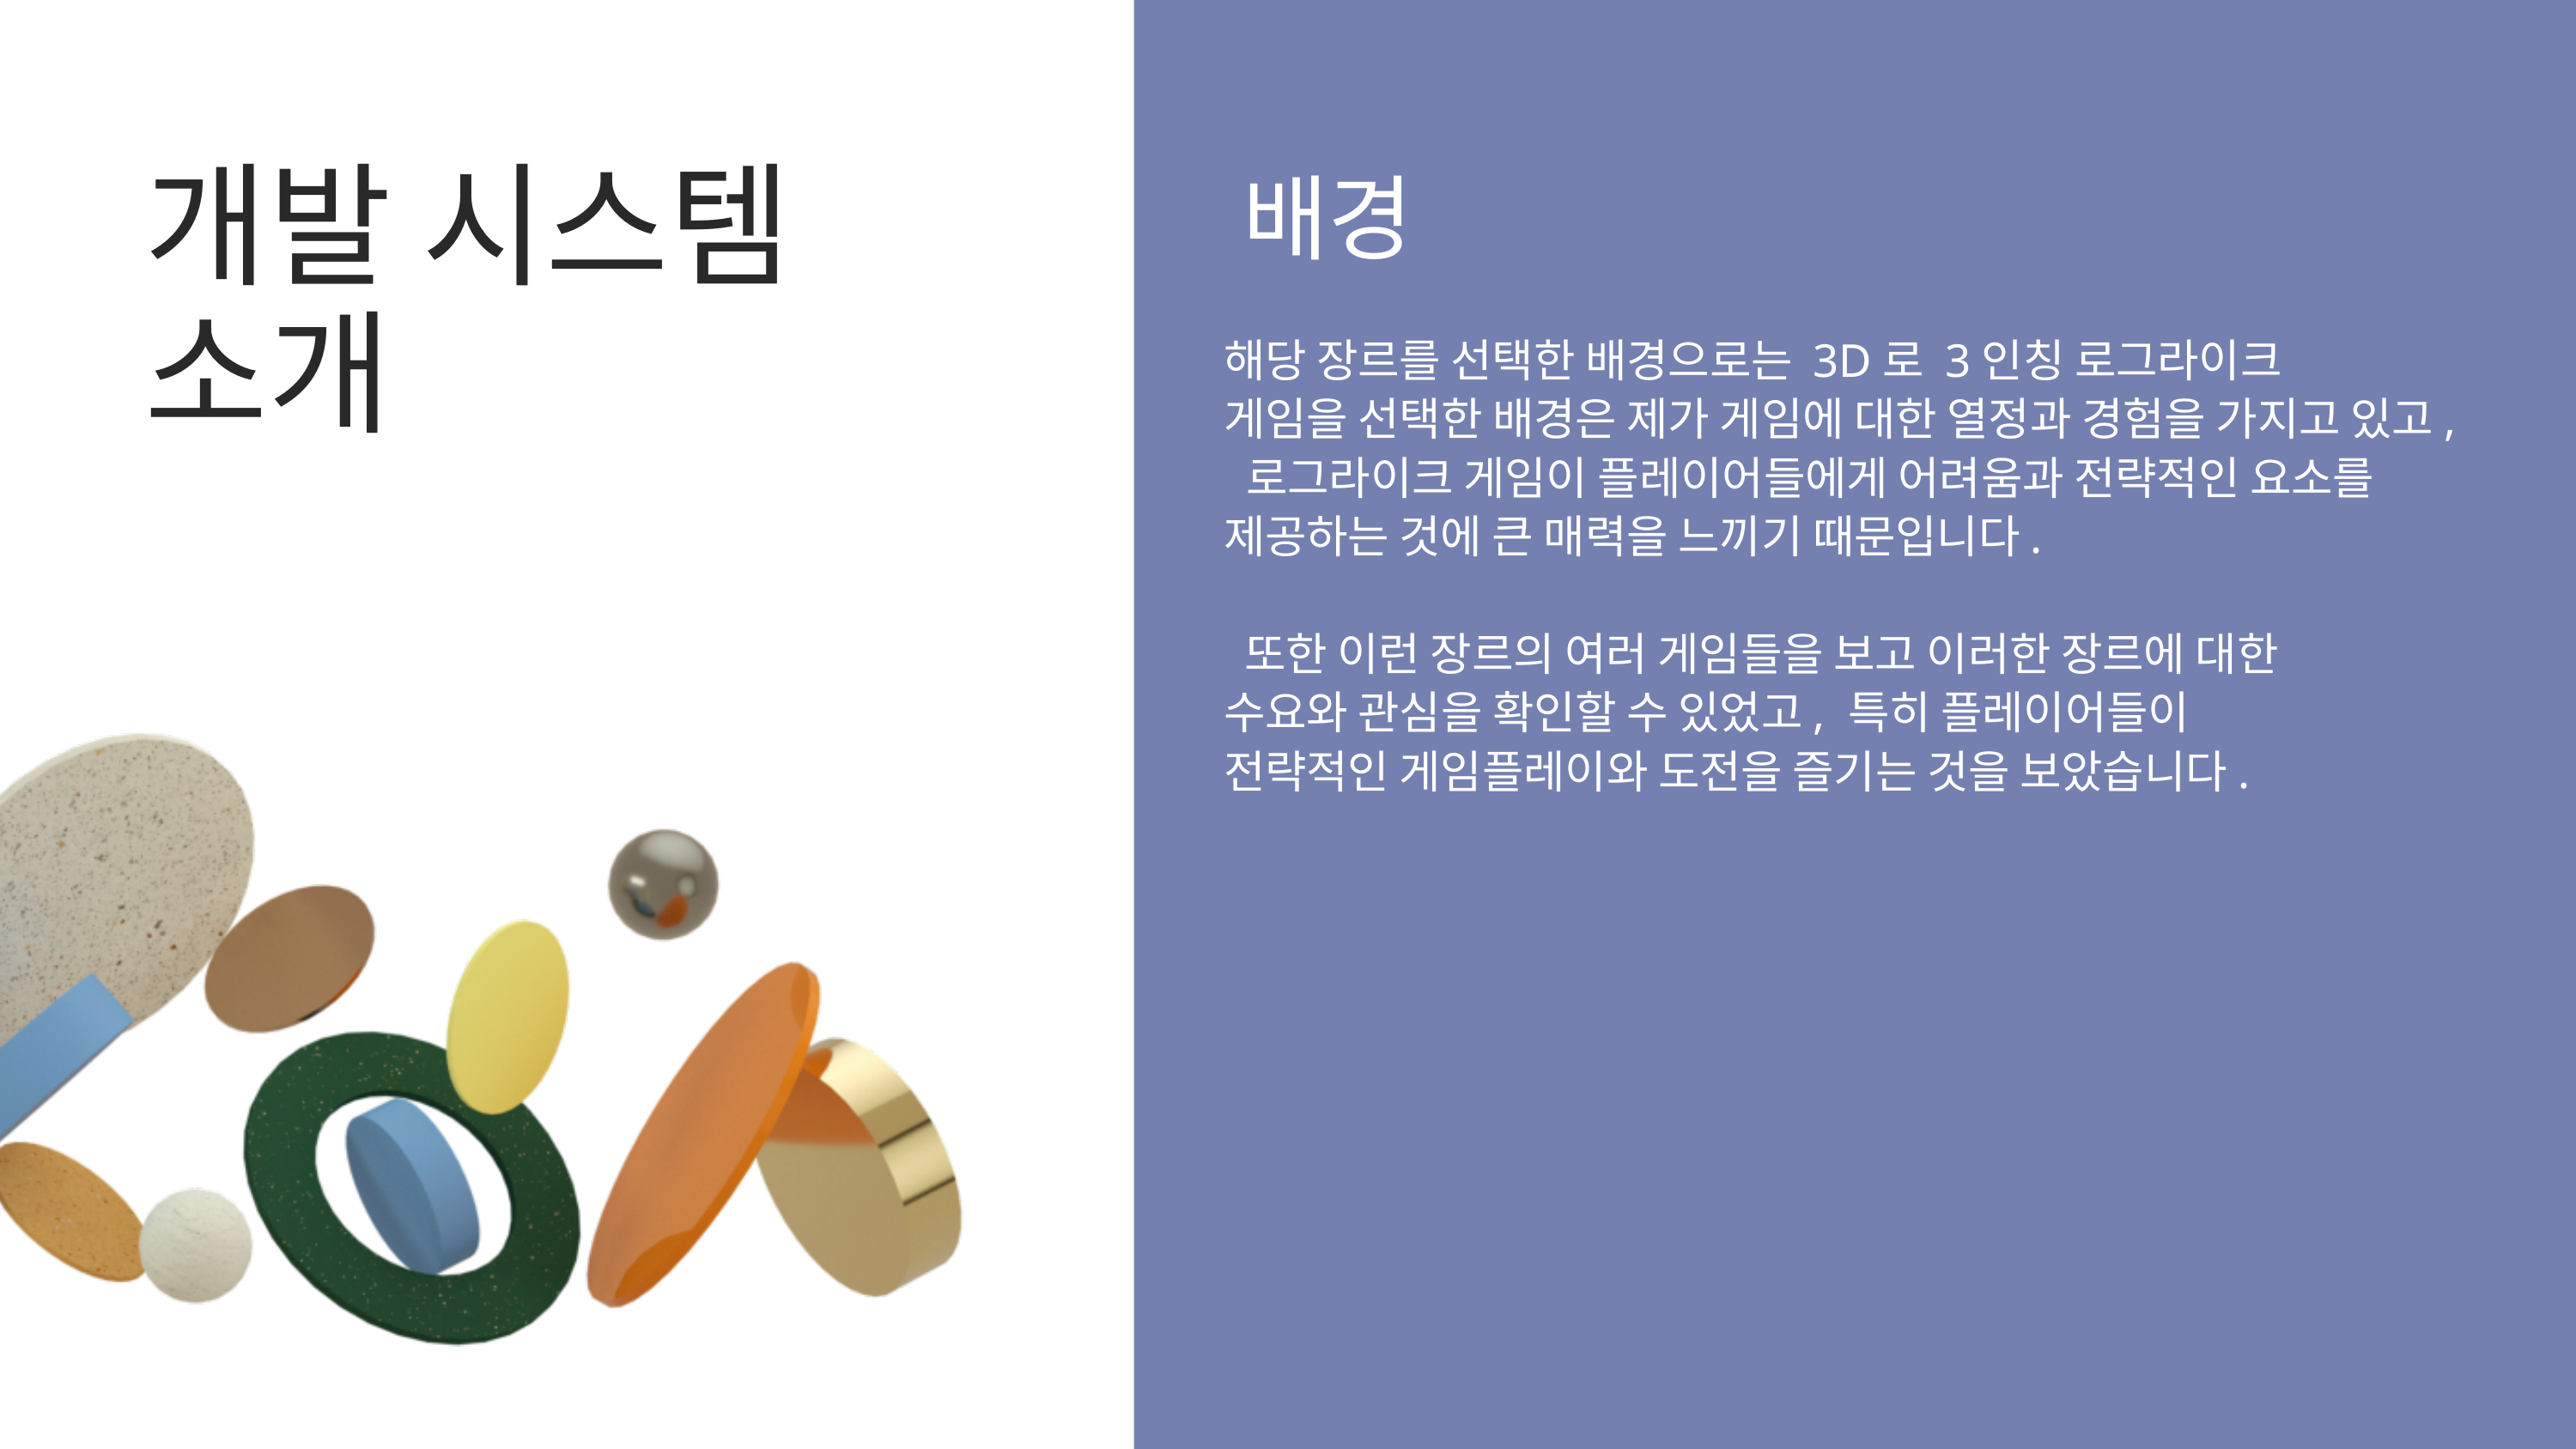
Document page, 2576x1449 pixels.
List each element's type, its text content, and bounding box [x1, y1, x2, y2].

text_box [1133, 0, 2576, 1449]
text_box 개발 시스템 소개 [144, 154, 965, 450]
text_box [0, 732, 965, 1347]
